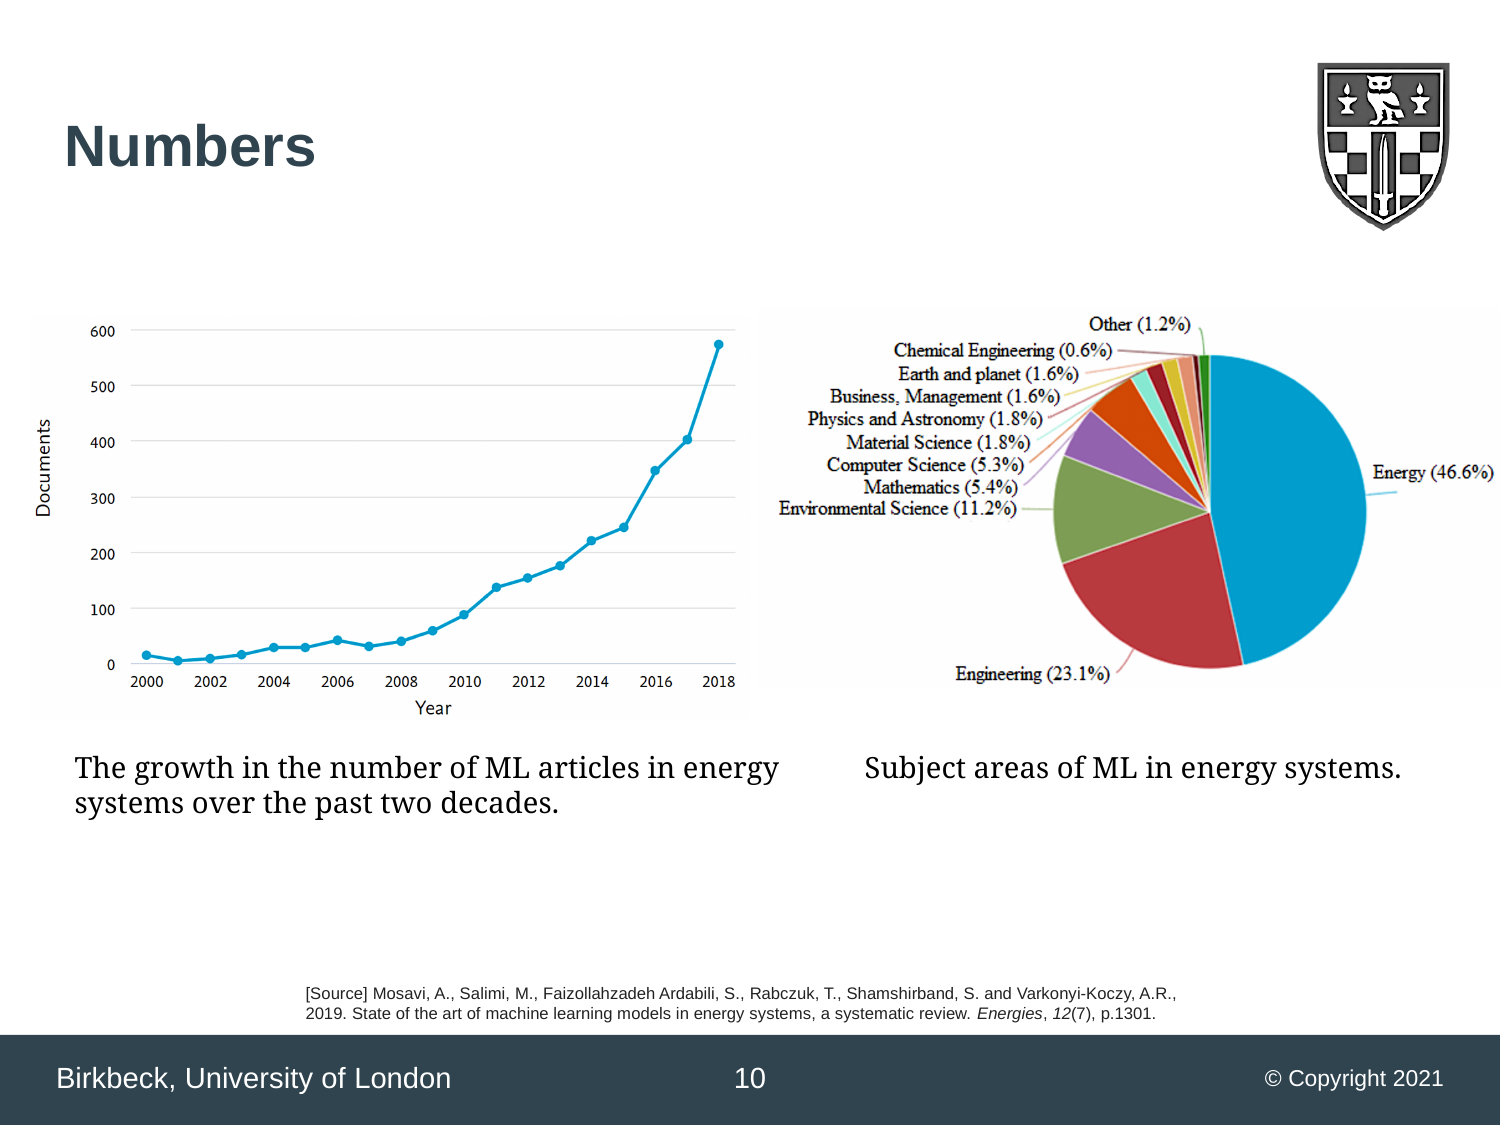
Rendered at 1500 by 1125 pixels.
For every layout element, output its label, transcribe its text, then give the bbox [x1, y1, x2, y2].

picture [29, 315, 751, 719]
text_box Subject areas of ML in energy systems. [807, 741, 1467, 792]
text_box Numbers [50, 66, 1258, 220]
picture [1316, 61, 1450, 232]
text_box [Source] Mosavi, A., Salimi, M., Faizollahzadeh Ardabili, S., Rabczuk, T., Shamshirband, S. and Varkonyi-Koczy, A.R., 2019. State of the art of machine learning models in energy systems, a systematic review. Energies, 12(7), p.1301. [290, 975, 1209, 1031]
text_box <number> [690, 1049, 810, 1105]
text_box The growth in the number of ML articles in energy systems over the past two decades. [59, 741, 810, 827]
picture [758, 307, 1500, 689]
